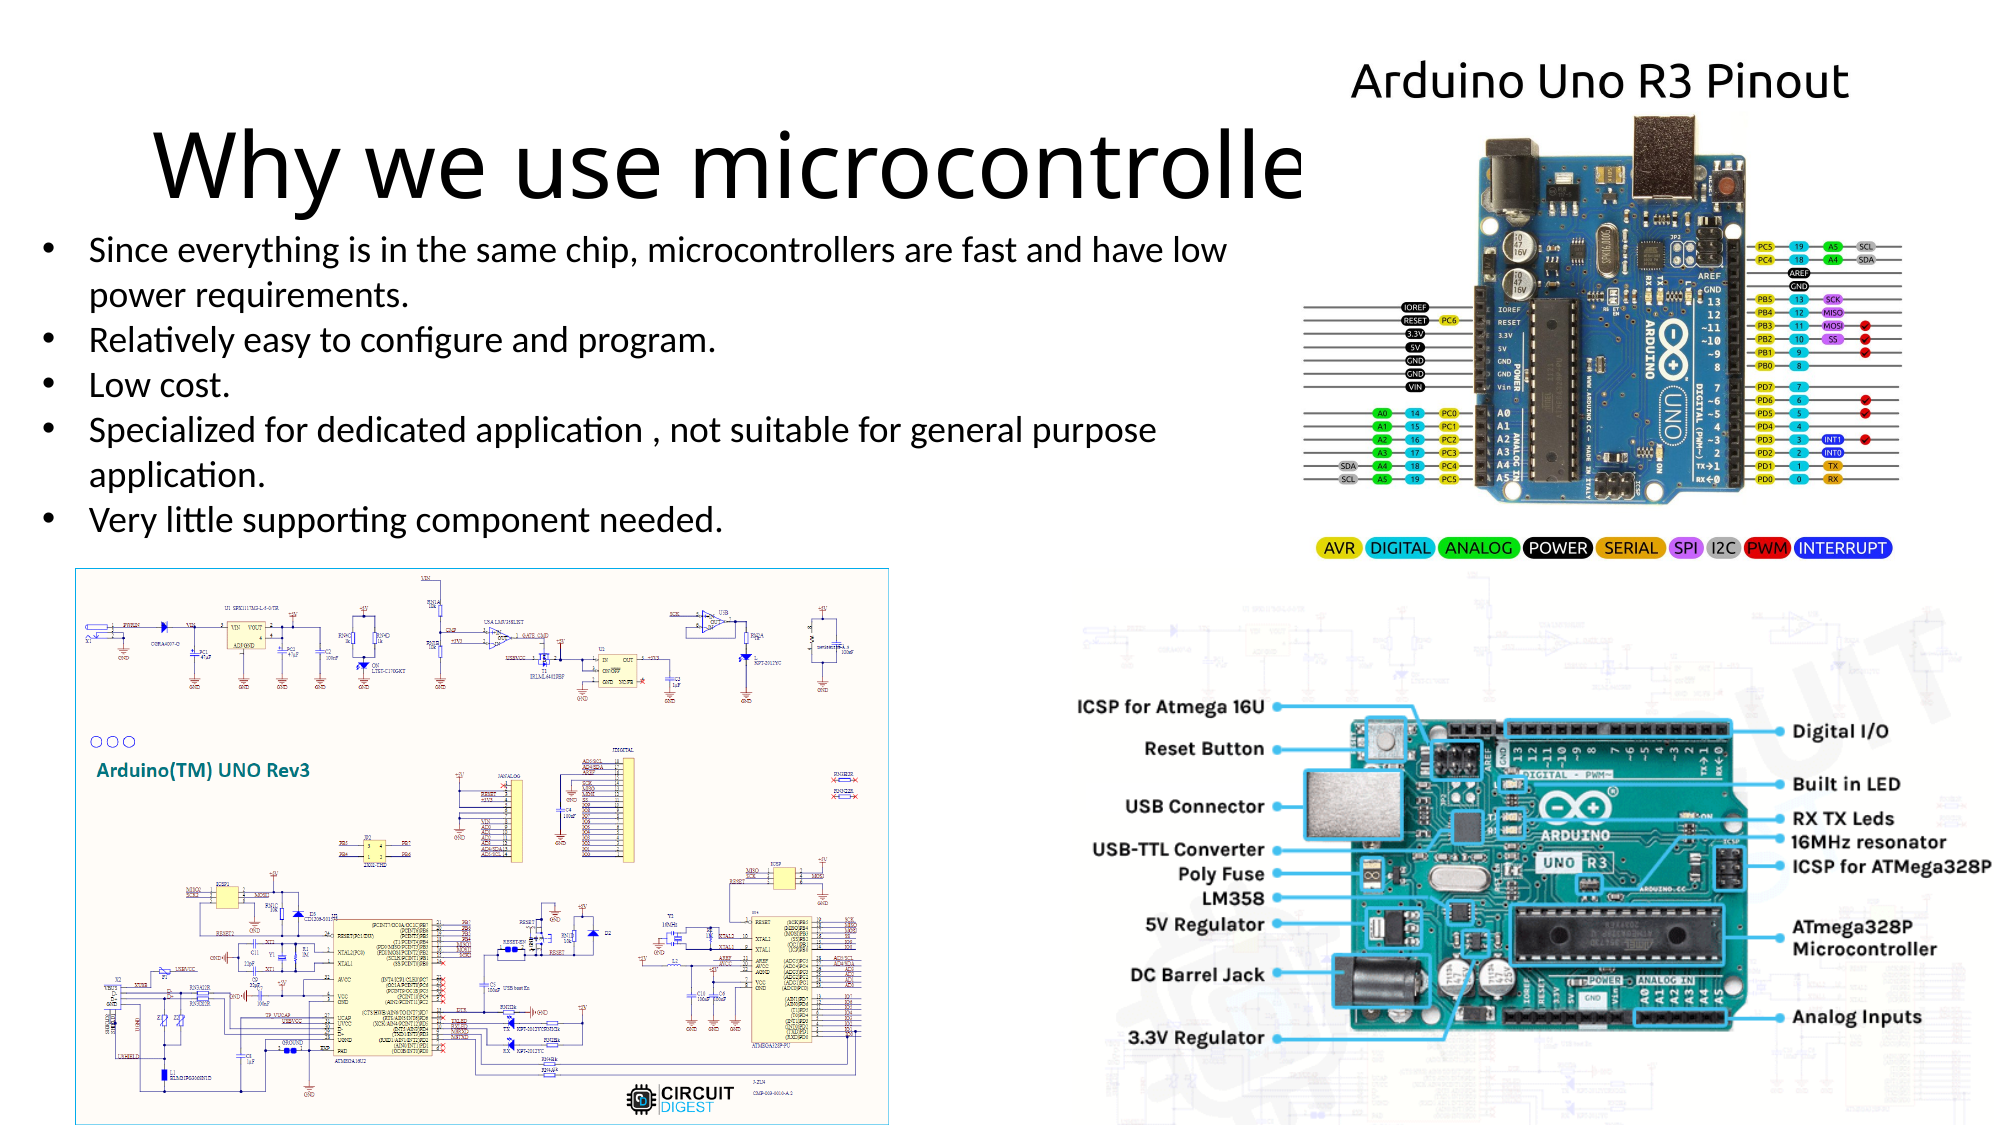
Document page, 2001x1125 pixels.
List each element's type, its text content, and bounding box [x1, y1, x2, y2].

title Why we use microcontrollers [137, 59, 1301, 278]
text_box Since everything is in the same chip, microcontrollers are fast and have low power requirements. Relatively easy to configure and program. Low cost. Specialized for dedicated application , not suitable for general purpose application. Very little supporting component needed. [27, 217, 1262, 548]
picture [1072, 39, 1994, 1125]
picture [77, 570, 889, 1125]
